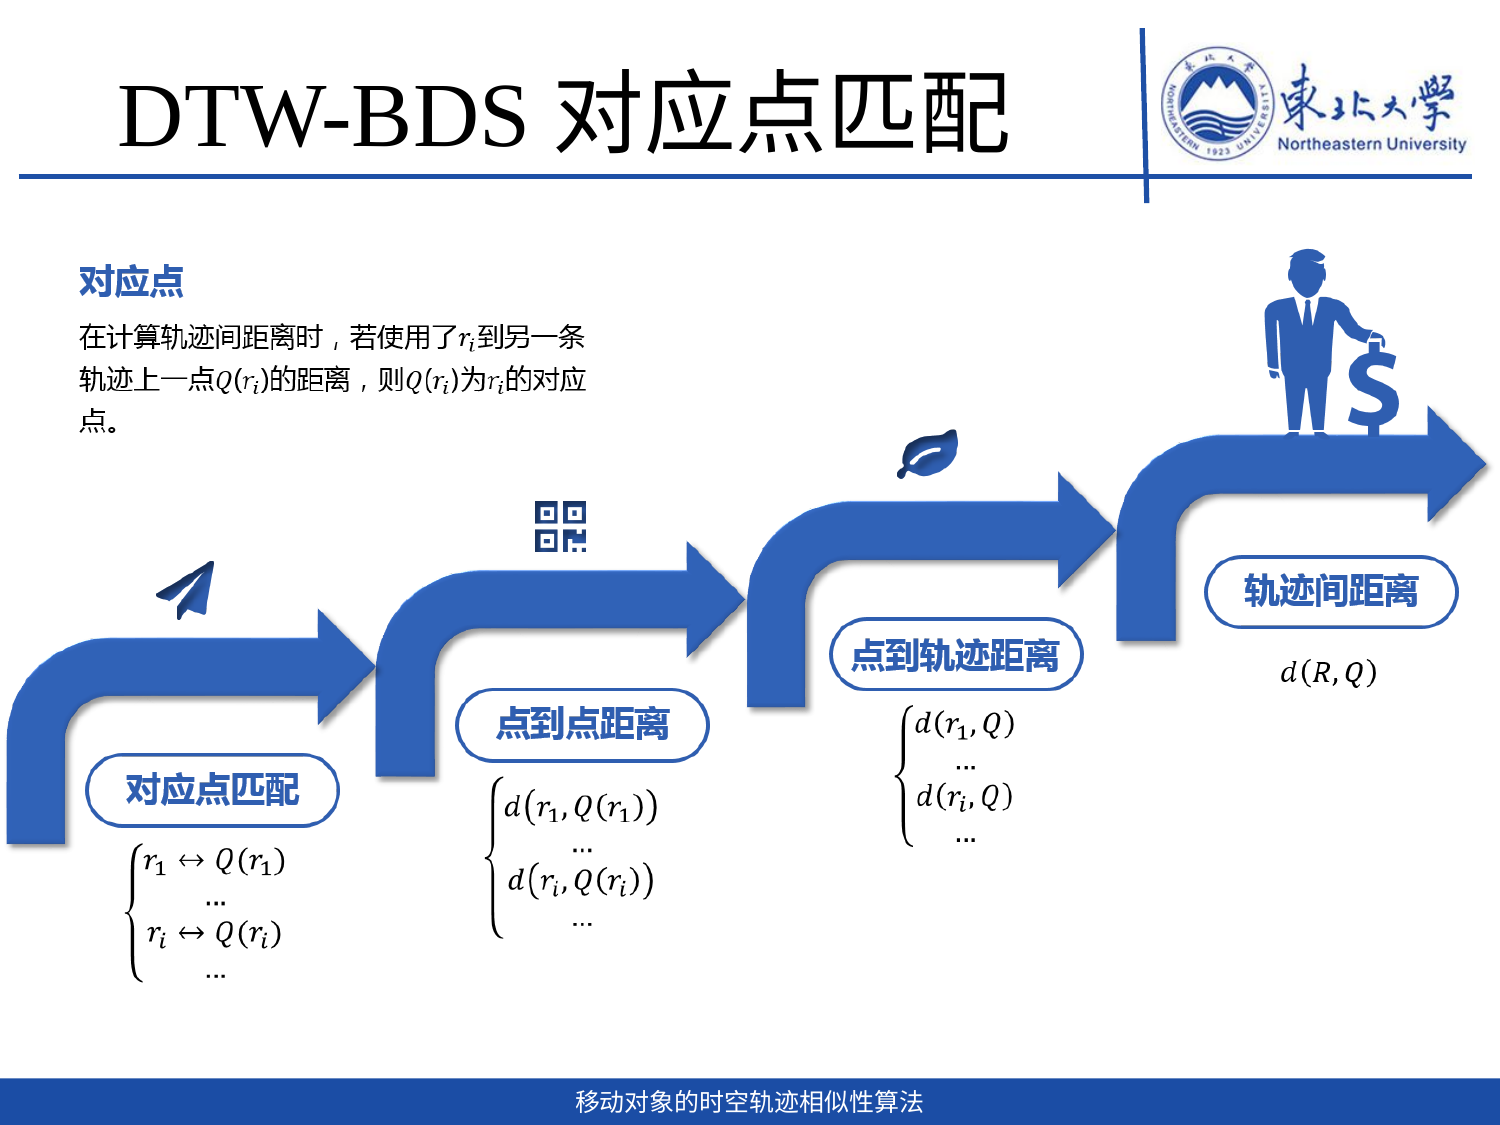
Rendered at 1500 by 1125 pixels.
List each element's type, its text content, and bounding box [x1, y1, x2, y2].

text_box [18, 28, 1475, 204]
text_box 移动对象的时空轨迹相似性算法 [0, 1077, 1500, 1125]
picture [0, 247, 1500, 991]
